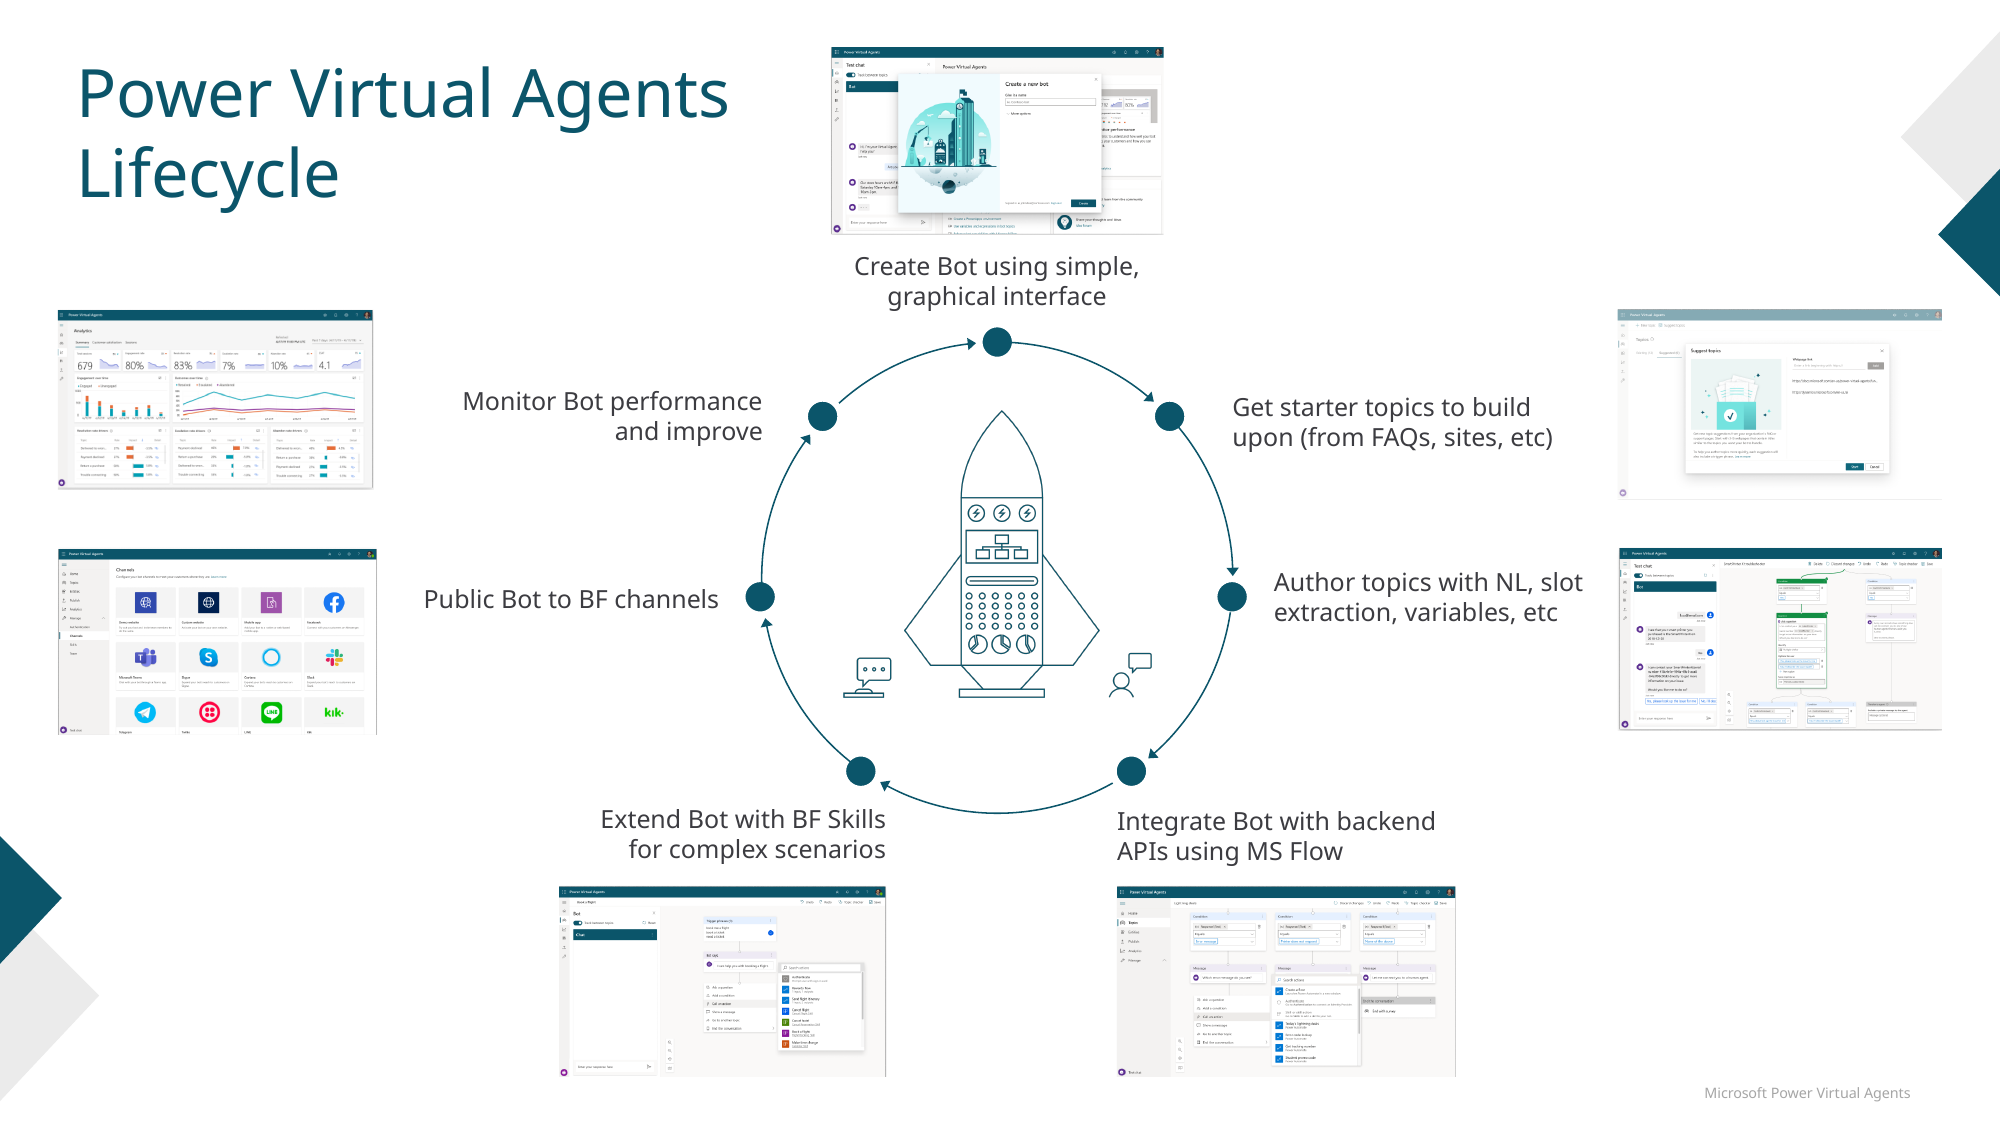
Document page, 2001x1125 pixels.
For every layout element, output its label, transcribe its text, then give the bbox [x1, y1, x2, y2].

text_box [1214, 547, 1943, 731]
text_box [558, 753, 887, 1078]
text_box [762, 458, 843, 594]
text_box [779, 604, 902, 753]
title Power Virtual Agents Lifecycle [76, 50, 802, 239]
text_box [830, 47, 1164, 361]
text_box [1097, 600, 1214, 753]
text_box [1817, 113, 2000, 214]
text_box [1151, 309, 1943, 501]
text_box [57, 547, 779, 735]
text_box [887, 698, 1113, 815]
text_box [0, 918, 183, 1019]
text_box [1113, 753, 1456, 1078]
text_box [997, 361, 1151, 410]
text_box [57, 308, 841, 490]
picture [843, 410, 1152, 698]
text_box [1152, 501, 1232, 577]
text_box [841, 361, 983, 410]
